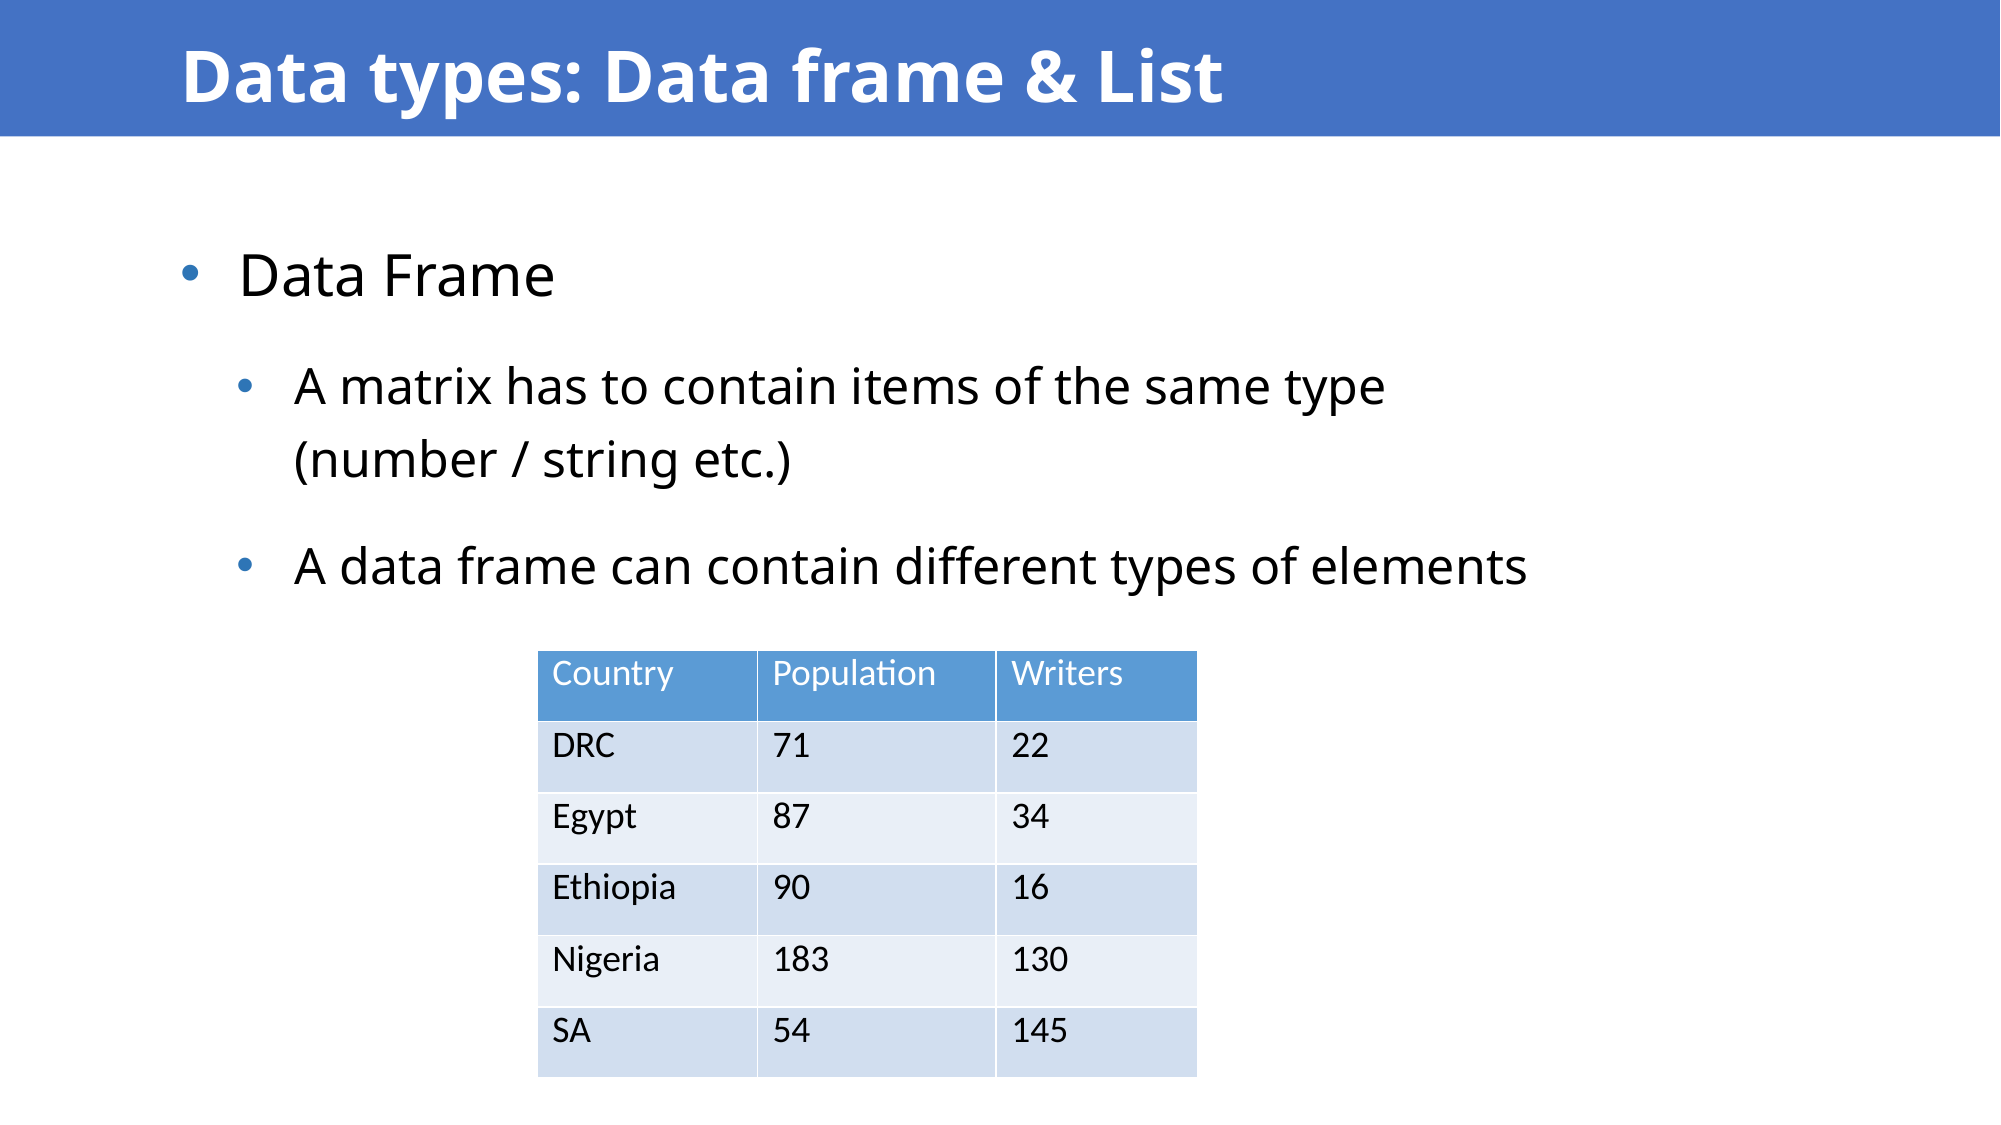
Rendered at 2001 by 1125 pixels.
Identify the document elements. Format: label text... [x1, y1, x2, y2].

table_header Writers [997, 651, 1197, 721]
table_header Population [758, 651, 995, 721]
table_cell 22 [997, 722, 1197, 792]
table_cell 130 [997, 936, 1197, 1006]
table_header Country [538, 651, 757, 721]
table_cell 16 [997, 865, 1197, 935]
table_cell DRC [538, 722, 757, 792]
table_cell 90 [758, 865, 995, 935]
table_cell 87 [758, 794, 995, 863]
table_cell Ethiopia [538, 865, 757, 935]
table_cell 145 [997, 1008, 1197, 1077]
text_box [0, 0, 2000, 137]
table_cell 183 [758, 936, 995, 1006]
table_cell 34 [997, 794, 1197, 863]
table_cell Egypt [538, 794, 757, 863]
table_cell 54 [758, 1008, 995, 1077]
table_cell SA [538, 1008, 757, 1077]
table_cell Nigeria [538, 936, 757, 1006]
text_box Data types: Data frame & List [165, 24, 1833, 128]
table_cell 71 [758, 722, 995, 792]
list Data Frame A matrix has to contain items of the same type (number / string etc.) A data frame can contain different types of elements [165, 216, 1595, 770]
